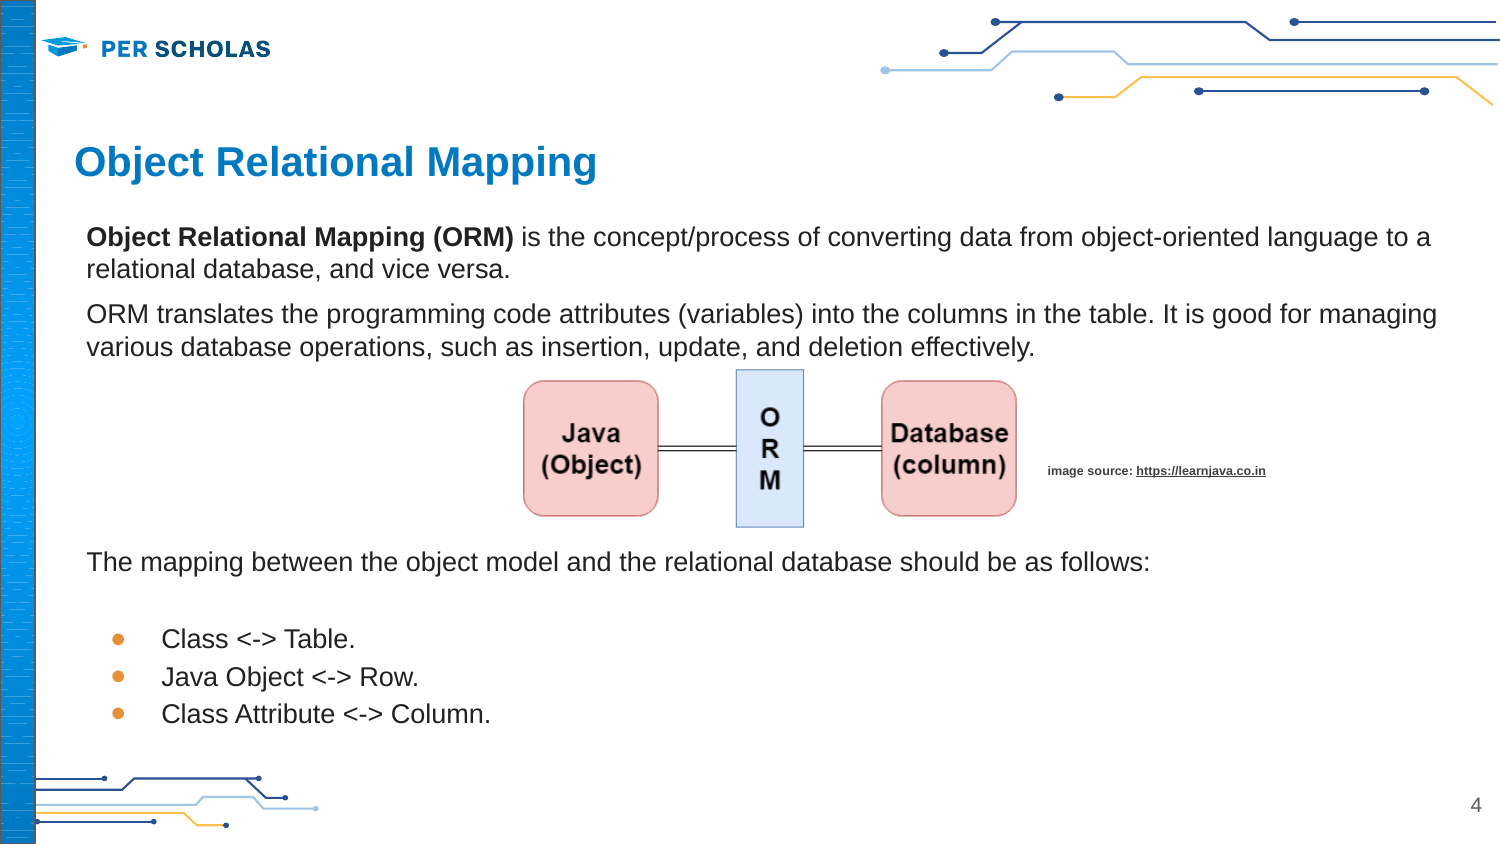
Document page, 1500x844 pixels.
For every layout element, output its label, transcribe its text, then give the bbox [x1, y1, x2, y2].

title Object Relational Mapping [59, 112, 1457, 207]
list Object Relational Mapping (ORM) is the concept/process of converting data from object-oriented language to a relational database, and vice versa. ORM translates the programming code attributes (variables) into the columns in the table. It is good for managing various database operations, such as insertion, update, and deletion effectively. The mapping between the object model and the relational database should be as follows: Class <-> Table. Java Object <-> Row. Class Attribute <-> Column. [71, 204, 1469, 766]
text_box image source: https://learnjava.co.in [1029, 455, 1337, 486]
picture [36, 17, 285, 72]
picture [521, 367, 1019, 530]
